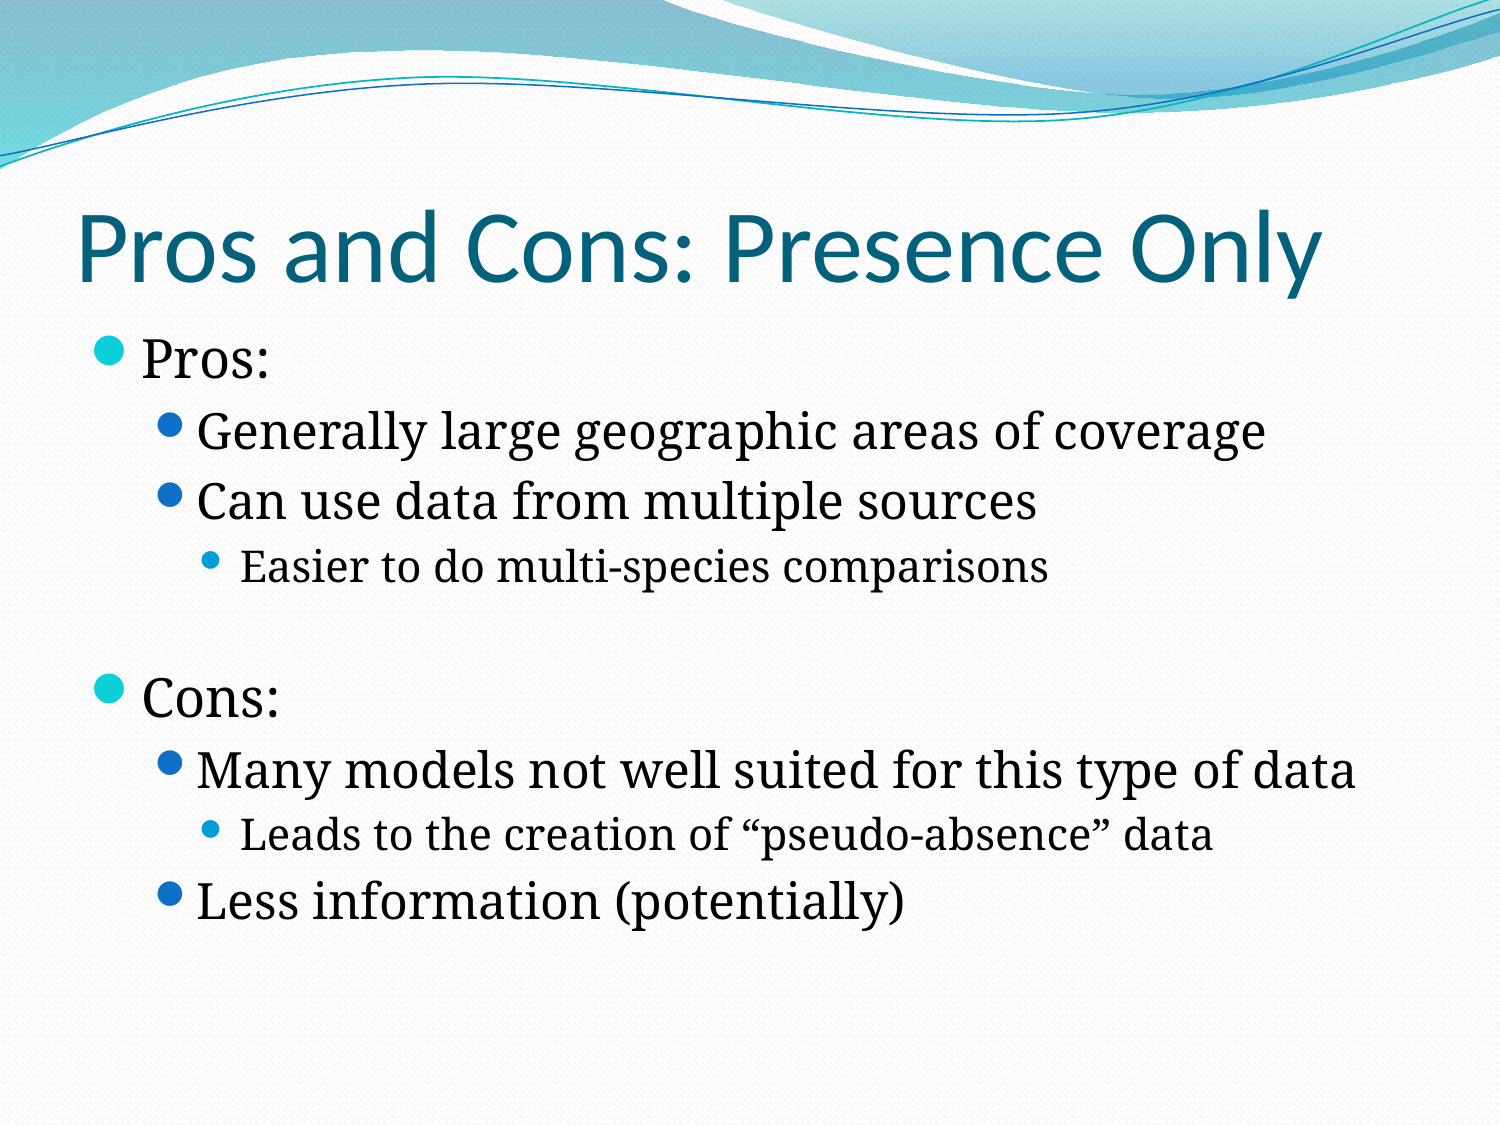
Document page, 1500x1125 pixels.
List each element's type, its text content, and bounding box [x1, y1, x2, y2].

list Pros: Generally large geographic areas of coverage Can use data from multiple sources Easier to do multi-species comparisons Cons: Many models not well suited for this type of data Leads to the creation of “pseudo-absence” data Less information (potentially) [75, 317, 1425, 1038]
title Pros and Cons: Presence Only [75, 115, 1425, 303]
